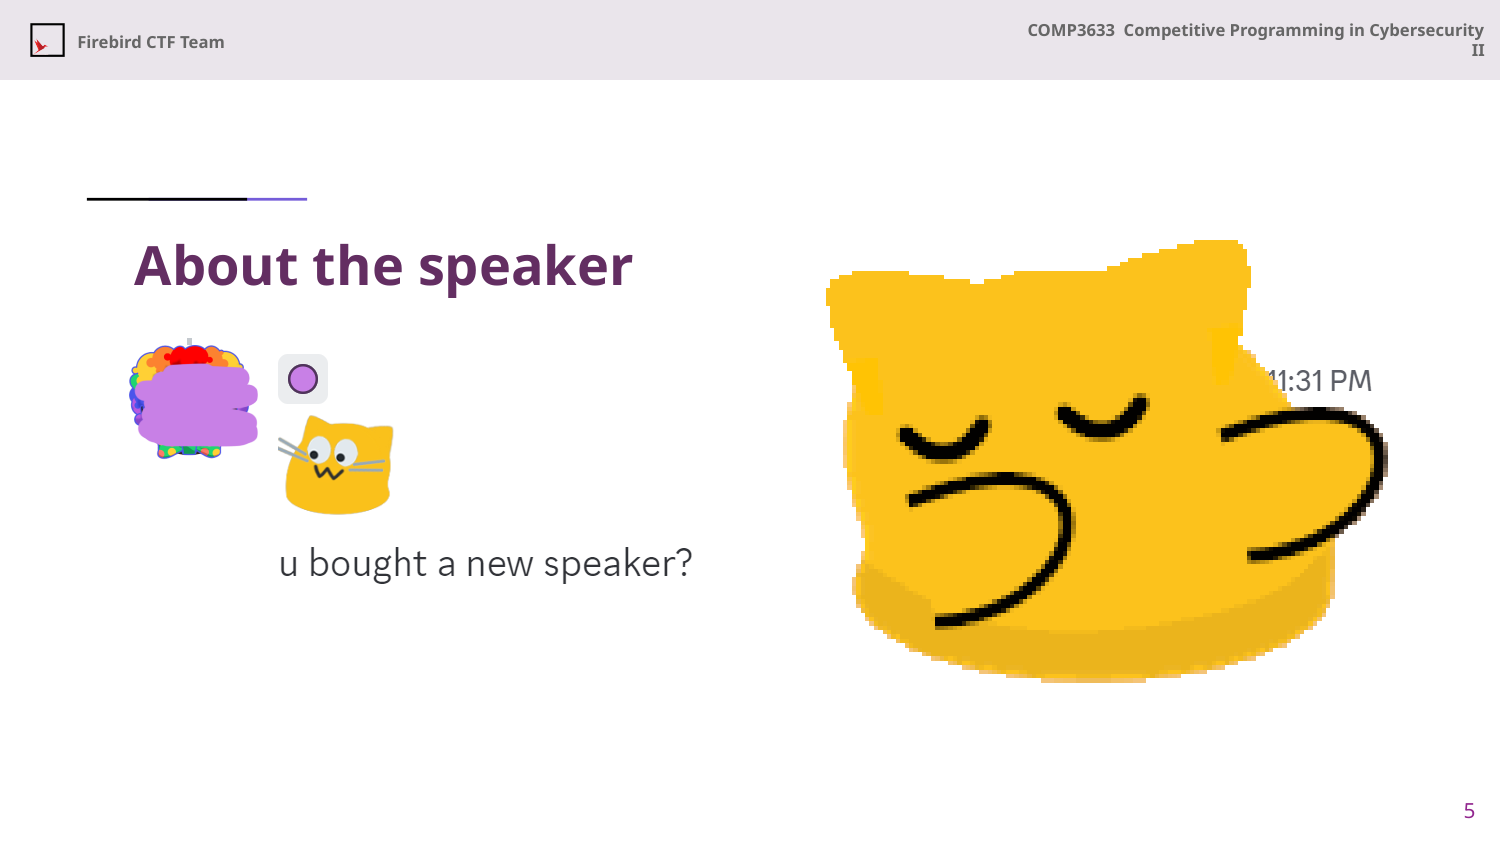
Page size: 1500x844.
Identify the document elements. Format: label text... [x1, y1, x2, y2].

slide_number 5 [1400, 779, 1491, 844]
title About the speaker [119, 216, 821, 305]
picture [112, 165, 1426, 727]
picture [26, 19, 69, 61]
